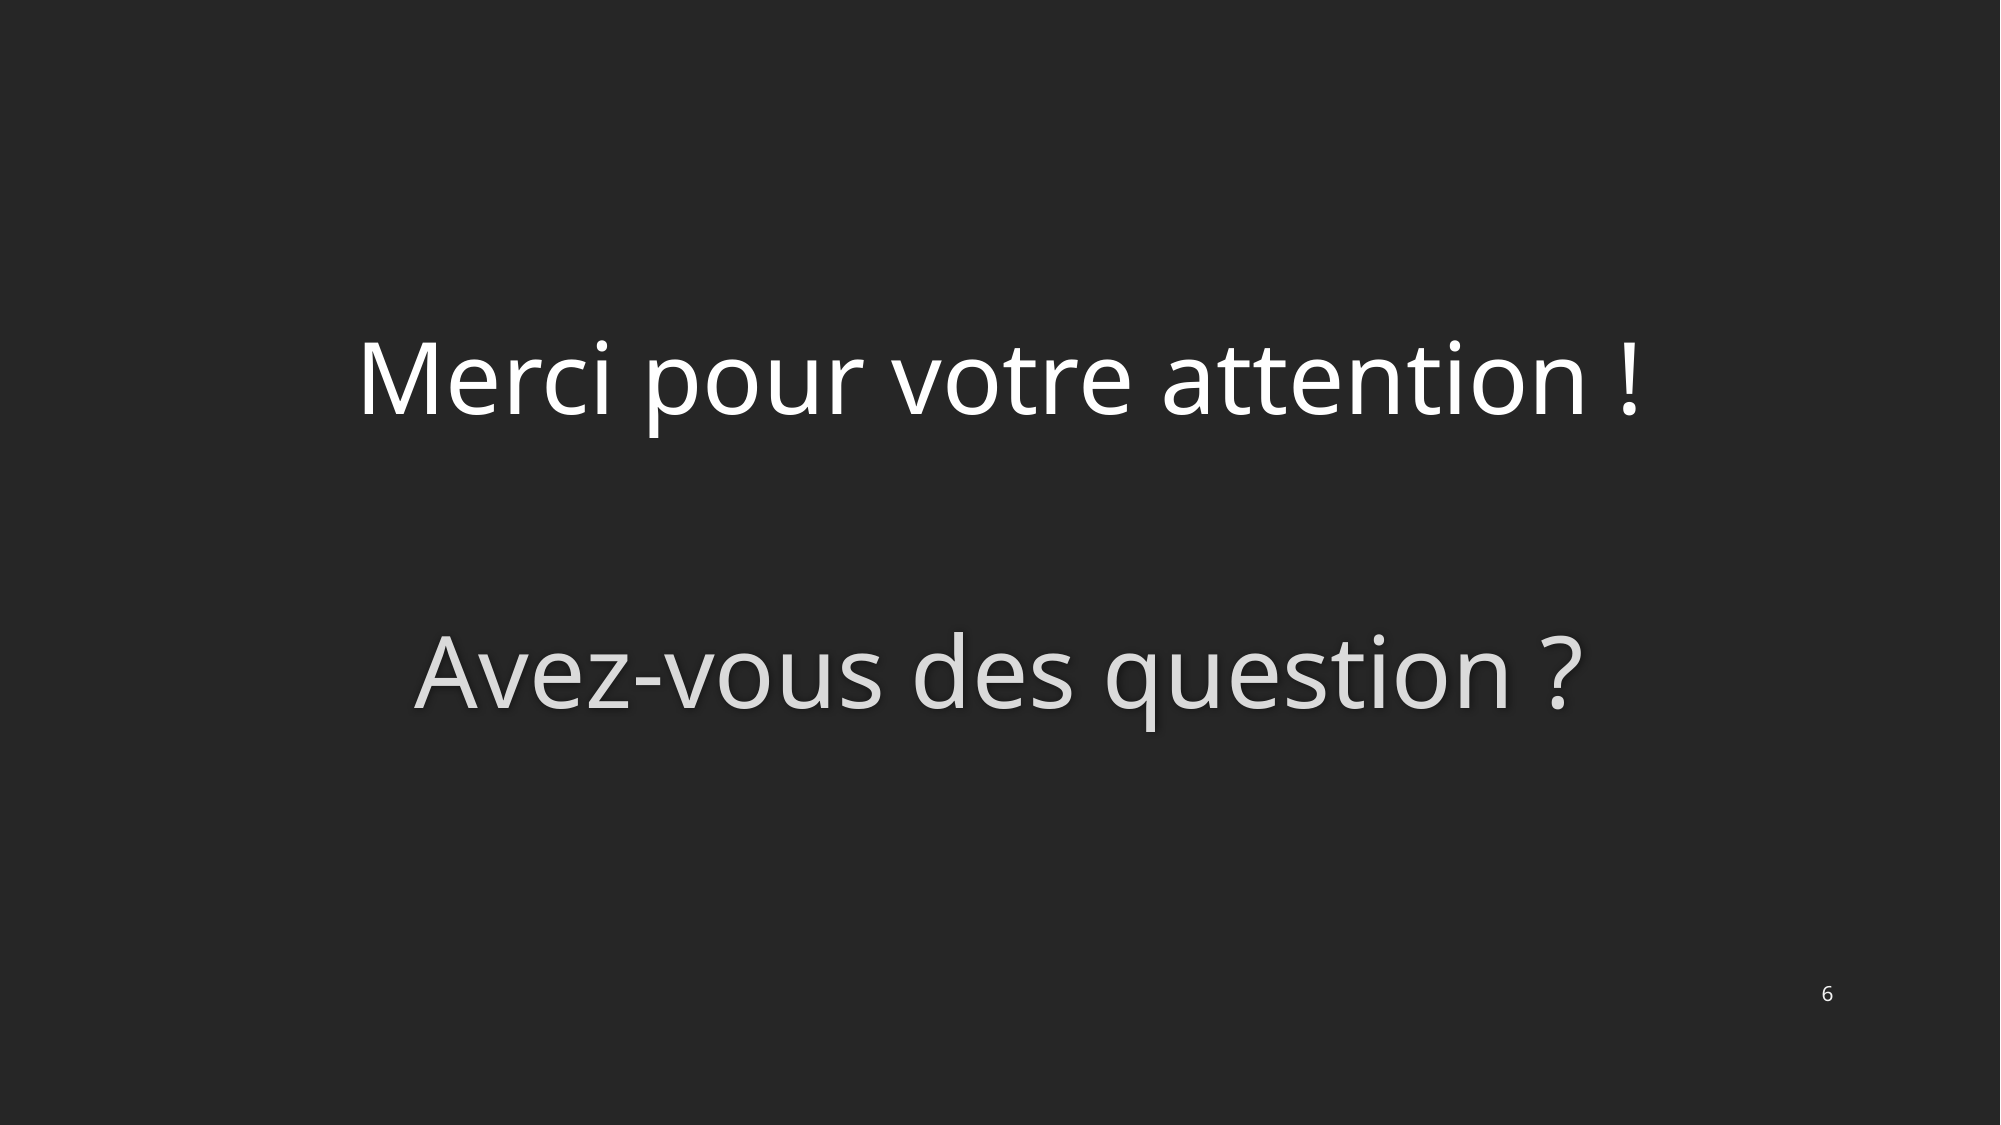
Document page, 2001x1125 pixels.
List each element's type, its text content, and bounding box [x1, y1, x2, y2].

slide_number 6 [1724, 965, 1849, 1025]
text_box Merci pour votre attention ! [47, 276, 1953, 489]
title Avez-vous des question ? [47, 562, 1953, 775]
